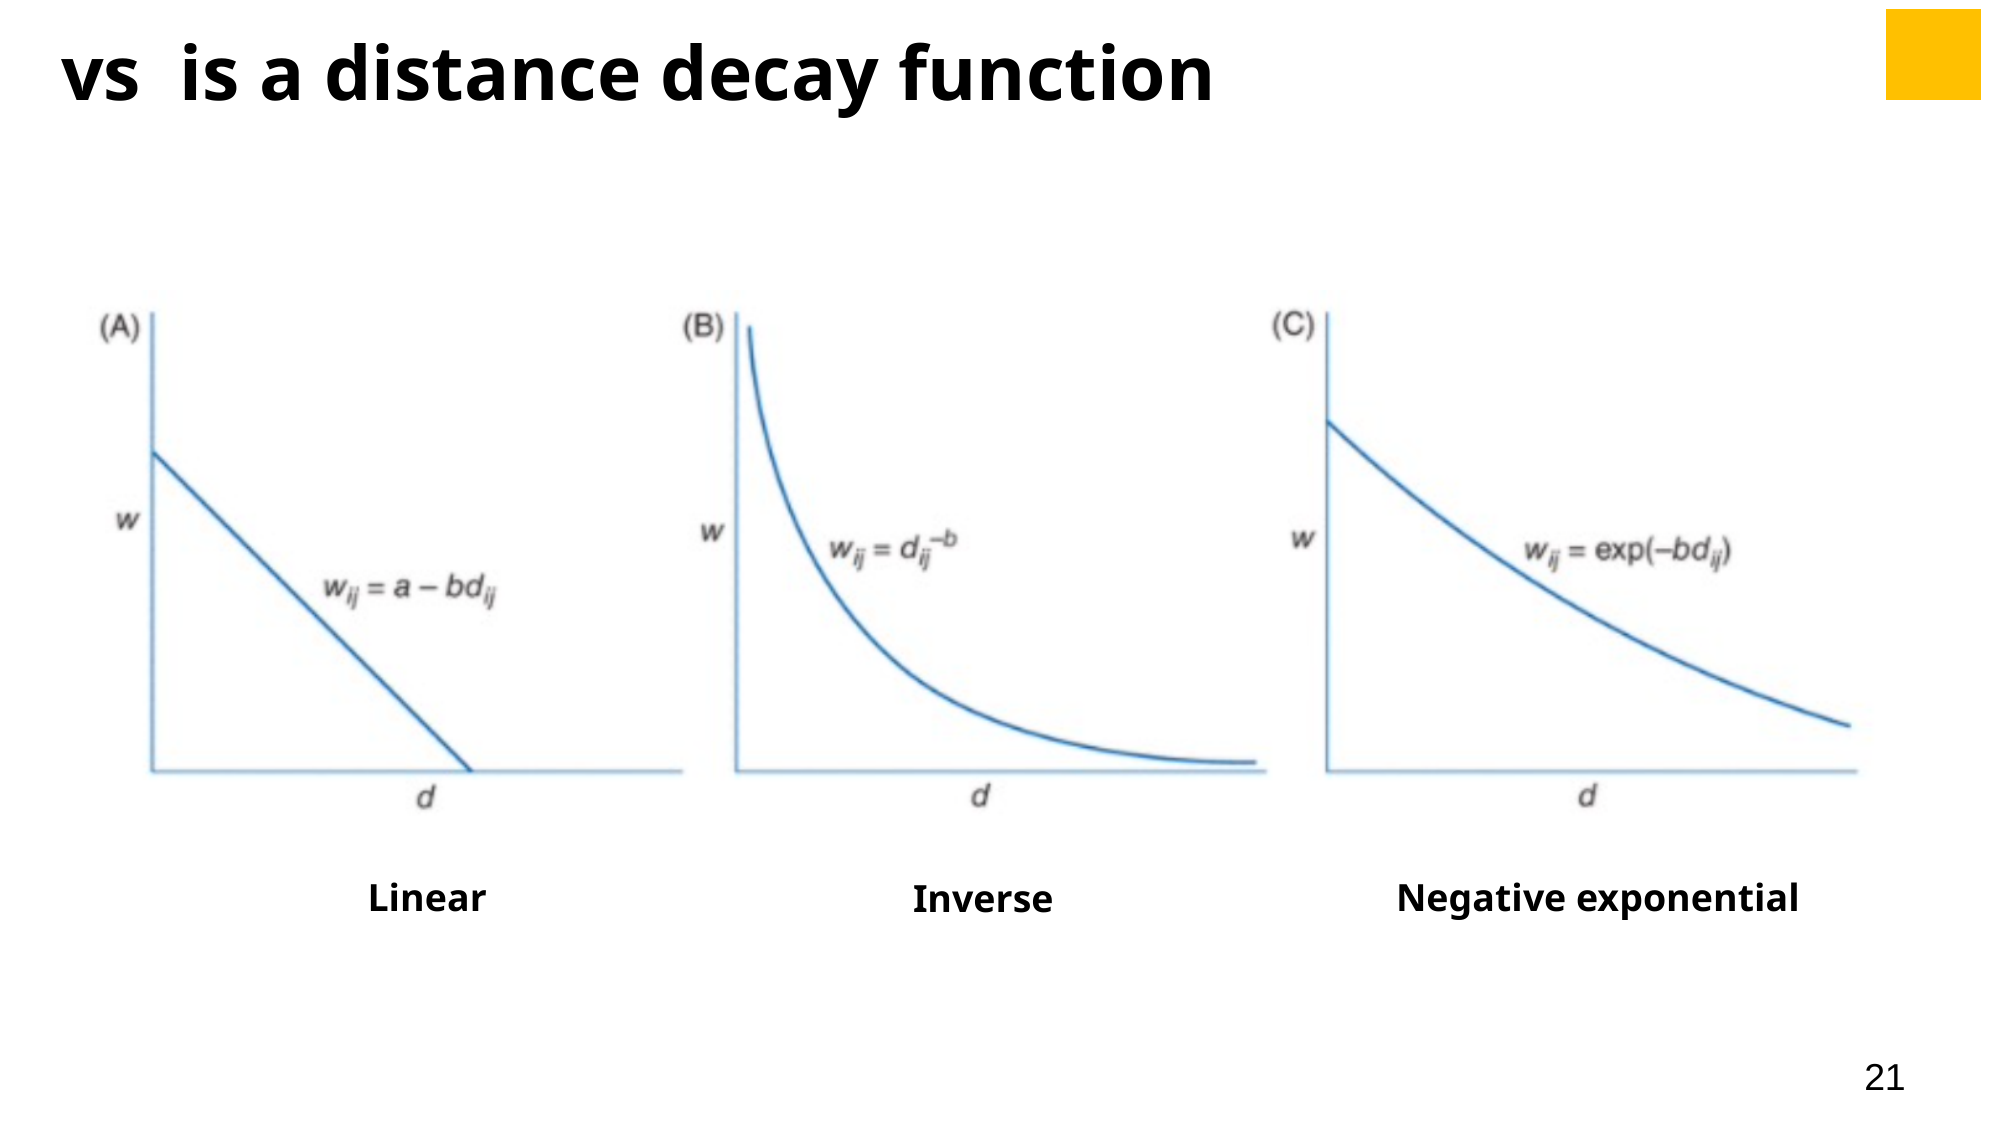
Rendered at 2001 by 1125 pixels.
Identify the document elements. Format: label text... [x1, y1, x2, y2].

picture [82, 290, 1888, 835]
text_box [1886, 9, 1981, 100]
text_box 21 [1849, 1045, 1939, 1070]
text_box Linear [352, 866, 556, 927]
text_box Negative exponential [1381, 866, 1828, 927]
text_box Inverse [898, 867, 1102, 928]
